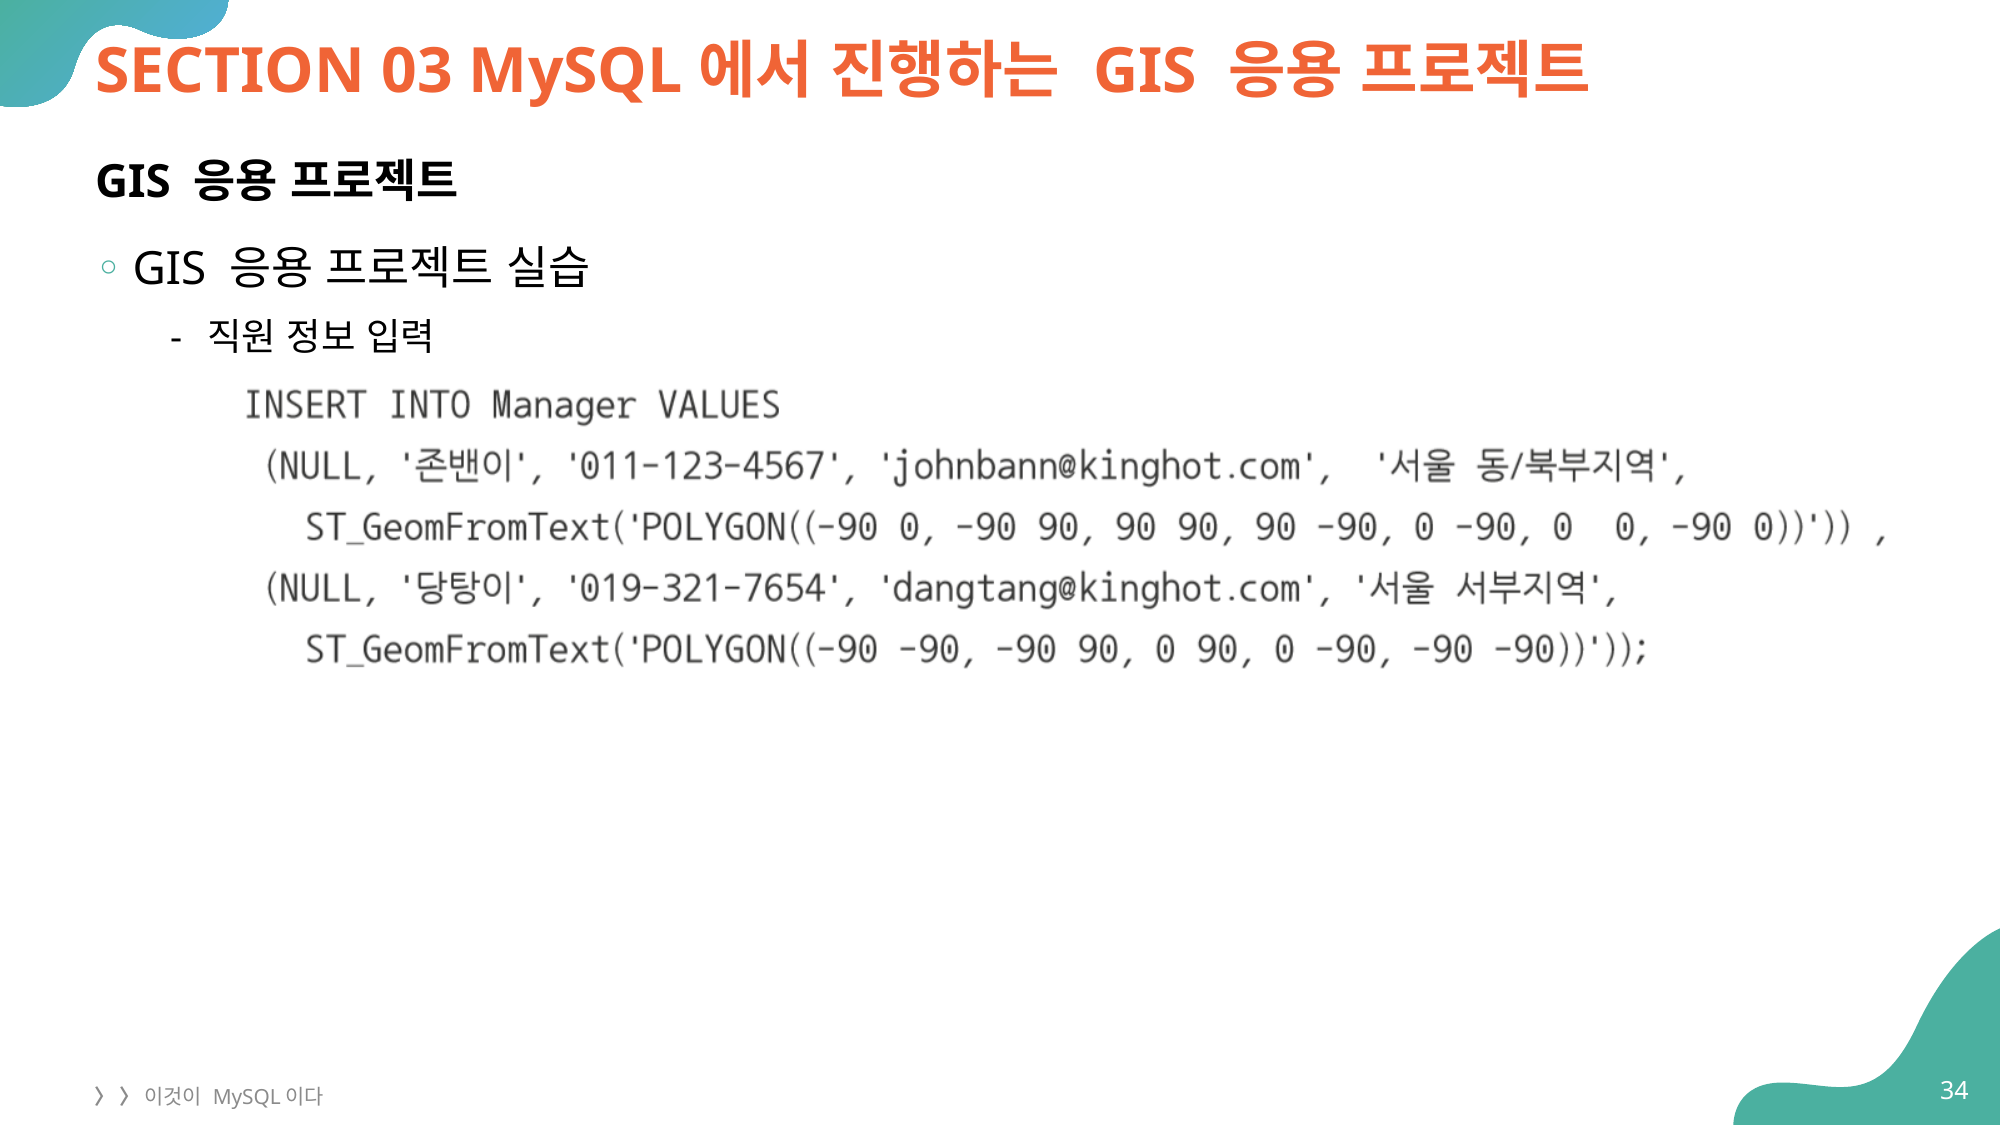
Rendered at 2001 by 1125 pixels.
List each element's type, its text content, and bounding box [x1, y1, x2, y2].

picture [230, 375, 1897, 681]
slide_number 34 [1917, 1061, 1984, 1122]
footer 〉 〉 이것이 MySQL이다 [79, 1078, 755, 1114]
title SECTION 03 MySQL에서 진행하는 GIS 응용 프로젝트 [79, 17, 1931, 128]
list GIS 응용 프로젝트 GIS 응용 프로젝트 실습 직원 정보 입력 [79, 133, 1931, 1062]
